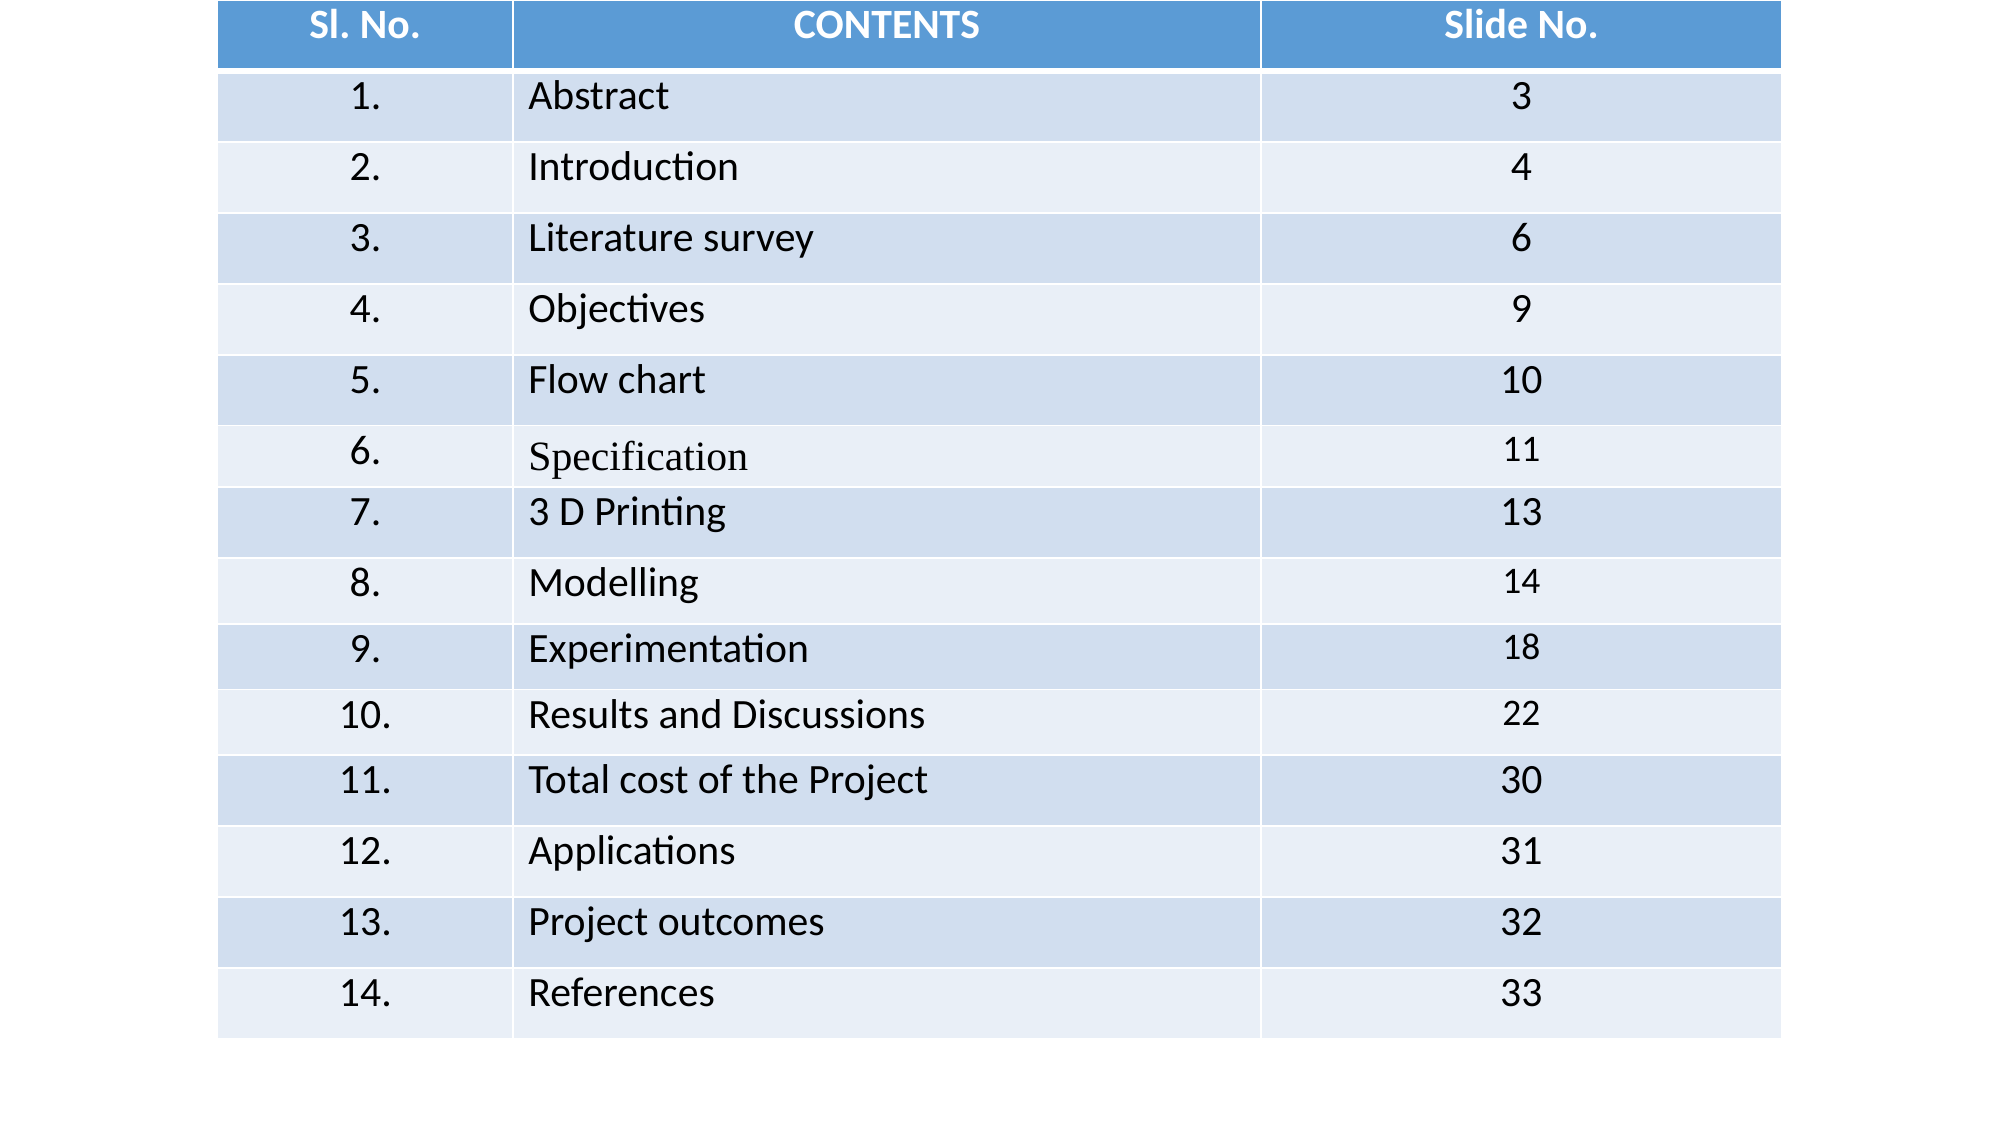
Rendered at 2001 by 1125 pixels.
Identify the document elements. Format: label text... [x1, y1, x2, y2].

table_cell 2. [218, 143, 512, 212]
table_cell 14. [218, 969, 512, 1038]
table_cell 11 [1262, 426, 1781, 486]
table_cell 32 [1262, 898, 1781, 967]
table_cell 6. [218, 426, 512, 486]
table_cell 12. [218, 827, 512, 896]
table_cell 4 [1262, 143, 1781, 212]
table_cell 3. [218, 214, 512, 283]
table_cell 3 [1262, 74, 1781, 141]
table_cell 6 [1262, 214, 1781, 283]
table_cell 13. [218, 898, 512, 967]
table_cell 18 [1262, 625, 1781, 689]
table_cell Total cost of the Project [514, 756, 1260, 825]
table_cell 10 [1262, 356, 1781, 425]
table_cell 33 [1262, 969, 1781, 1038]
table_cell 8. [218, 559, 512, 623]
table_cell 30 [1262, 756, 1781, 825]
table_cell Results and Discussions [514, 690, 1260, 754]
table_cell 9. [218, 625, 512, 689]
table_header CONTENTS [514, 1, 1260, 68]
table_cell Objectives [514, 285, 1260, 354]
table_cell Modelling [514, 559, 1260, 623]
table_cell Project outcomes [514, 898, 1260, 967]
table_cell 31 [1262, 827, 1781, 896]
table_cell 3 D Printing [514, 488, 1260, 557]
table_cell Specification [514, 426, 1260, 486]
table_cell Introduction [514, 143, 1260, 212]
table_cell 10. [218, 690, 512, 754]
table_cell 5. [218, 356, 512, 425]
table_cell 13 [1262, 488, 1781, 557]
table_cell 4. [218, 285, 512, 354]
table_cell Experimentation [514, 625, 1260, 689]
table_cell Flow chart [514, 356, 1260, 425]
table_cell 14 [1262, 559, 1781, 623]
table_cell 1. [218, 74, 512, 141]
table_cell References [514, 969, 1260, 1038]
table_cell 22 [1262, 690, 1781, 754]
table_cell 11. [218, 756, 512, 825]
table_cell Abstract [514, 74, 1260, 141]
table_header Slide No. [1262, 1, 1781, 68]
table_header Sl. No. [218, 1, 512, 68]
table_cell 9 [1262, 285, 1781, 354]
table_cell Applications [514, 827, 1260, 896]
table_cell Literature survey [514, 214, 1260, 283]
table_cell 7. [218, 488, 512, 557]
